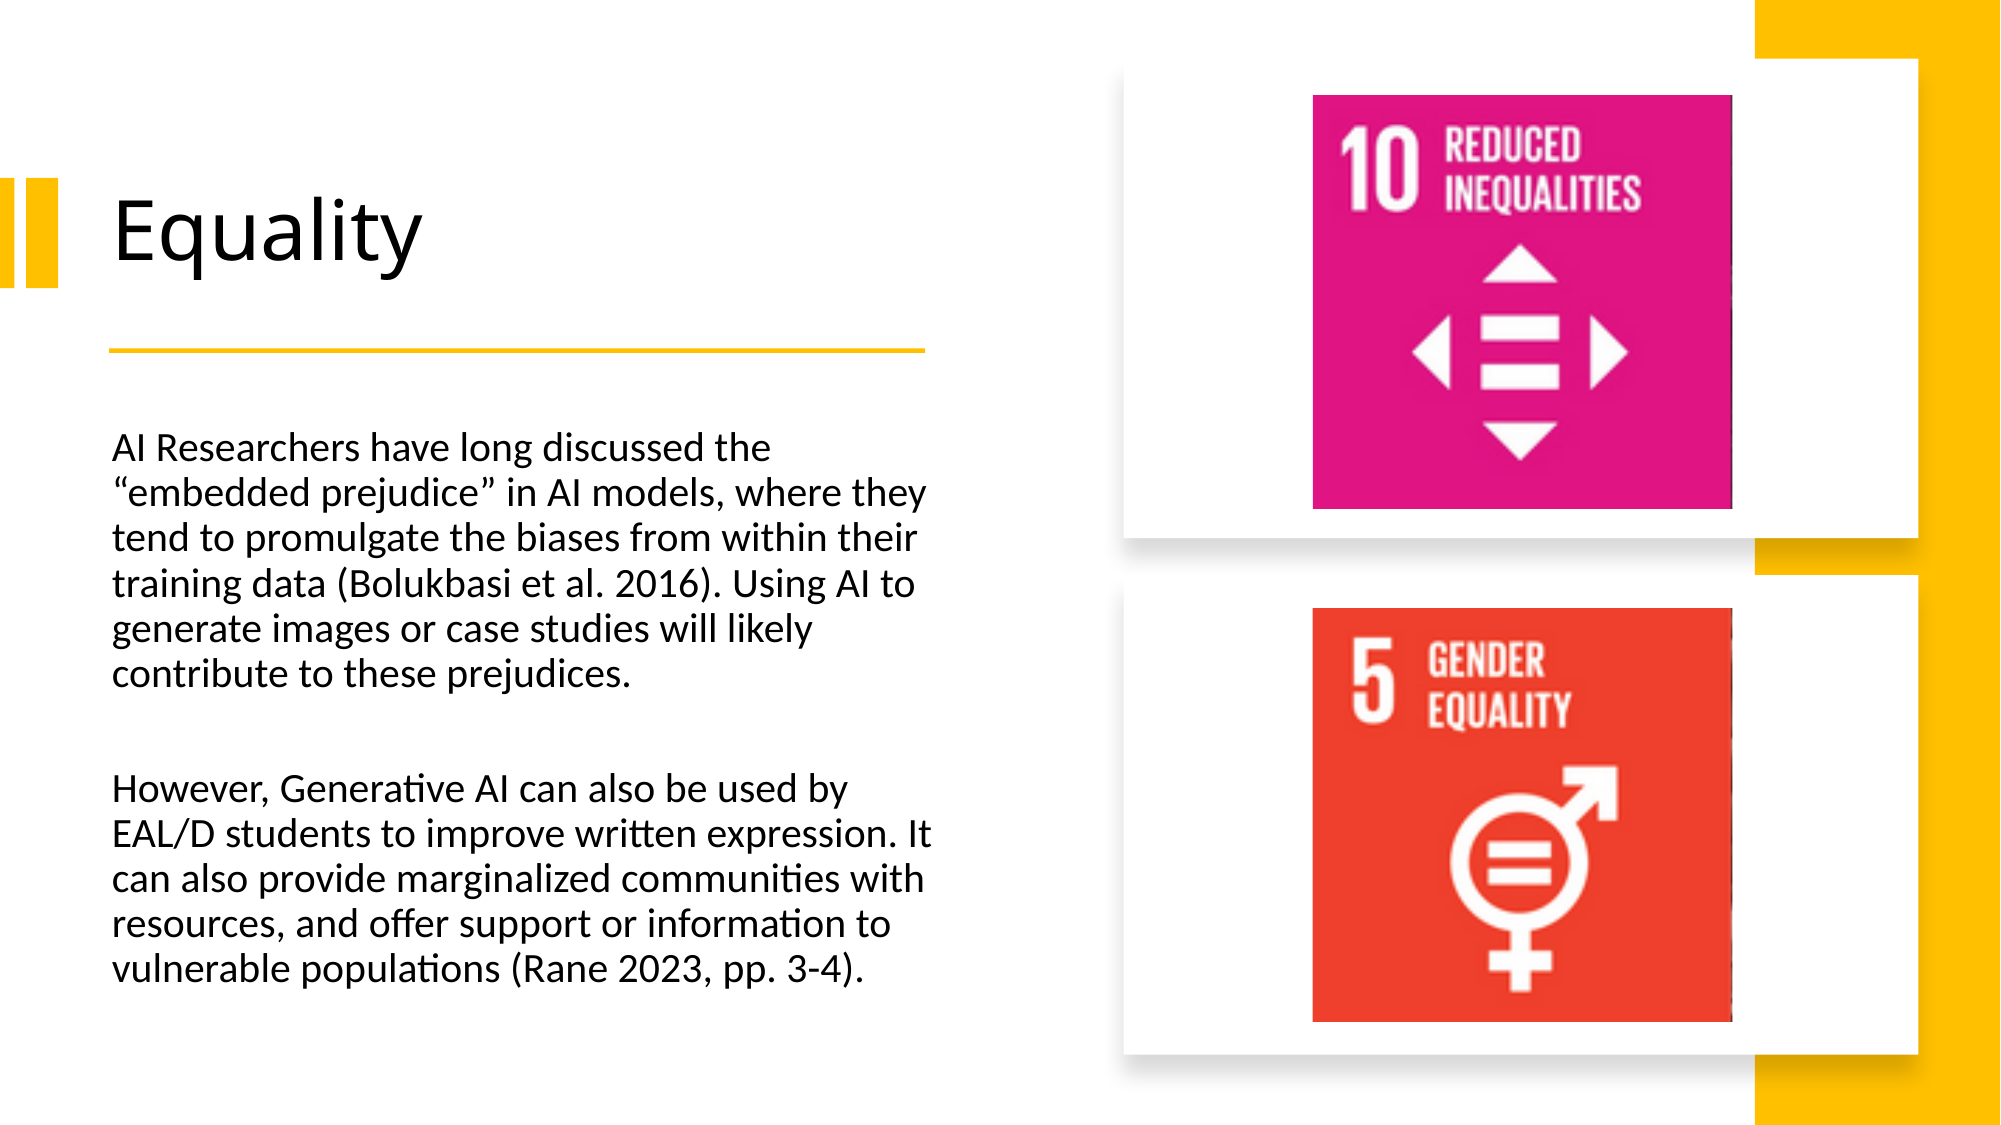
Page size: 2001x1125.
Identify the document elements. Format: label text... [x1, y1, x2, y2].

picture [1312, 608, 1733, 1022]
text_box [1754, 0, 2000, 1125]
title Equality [96, 140, 963, 326]
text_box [0, 177, 59, 289]
text_box AI Researchers have long discussed the “embedded prejudice” in AI models, where they tend to promulgate the biases from within their training data (Bolukbasi et al. 2016). Using AI to generate images or case studies will likely contribute to these prejudices. However, Generative AI can also be used by EAL/D students to improve written expression. It can also provide marginalized communities with resources, and offer support or information to vulnerable populations (Rane 2023, pp. 3-4). [96, 382, 963, 1036]
text_box [1123, 58, 1919, 539]
text_box [0, 0, 1754, 1125]
picture [1312, 95, 1733, 509]
text_box [1123, 574, 1919, 1056]
text_box [108, 347, 926, 354]
